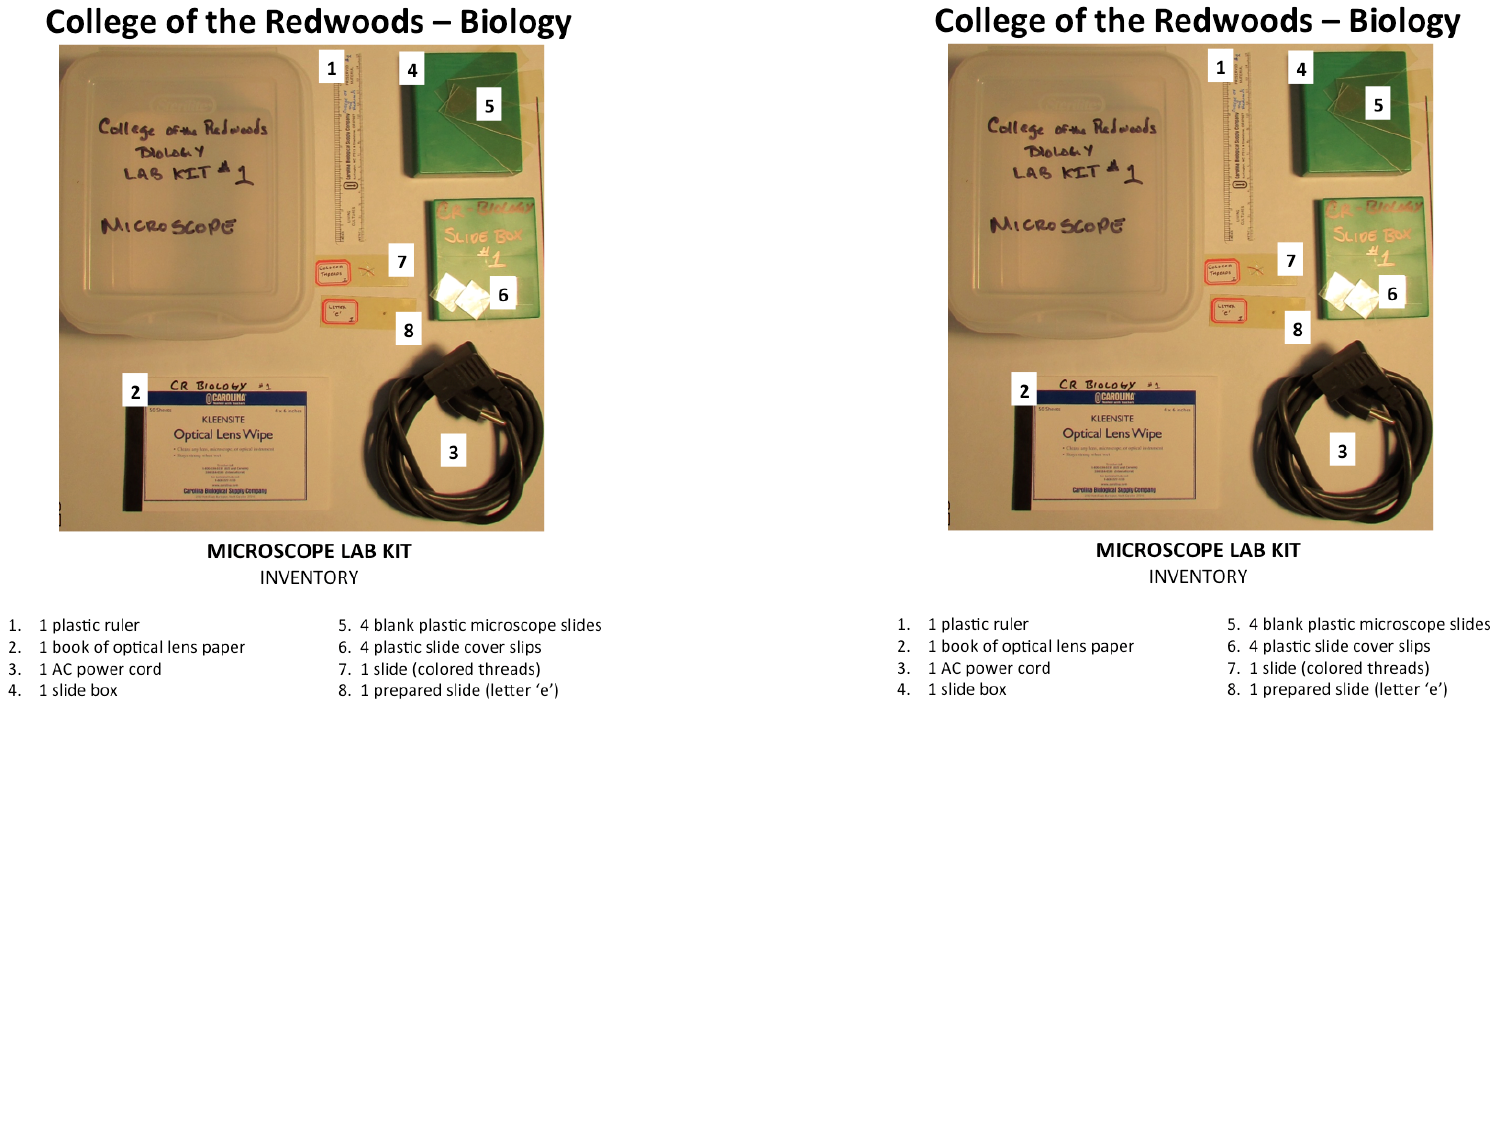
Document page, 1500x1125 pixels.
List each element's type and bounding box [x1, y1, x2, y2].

picture [0, 2, 611, 710]
picture [889, 1, 1500, 709]
